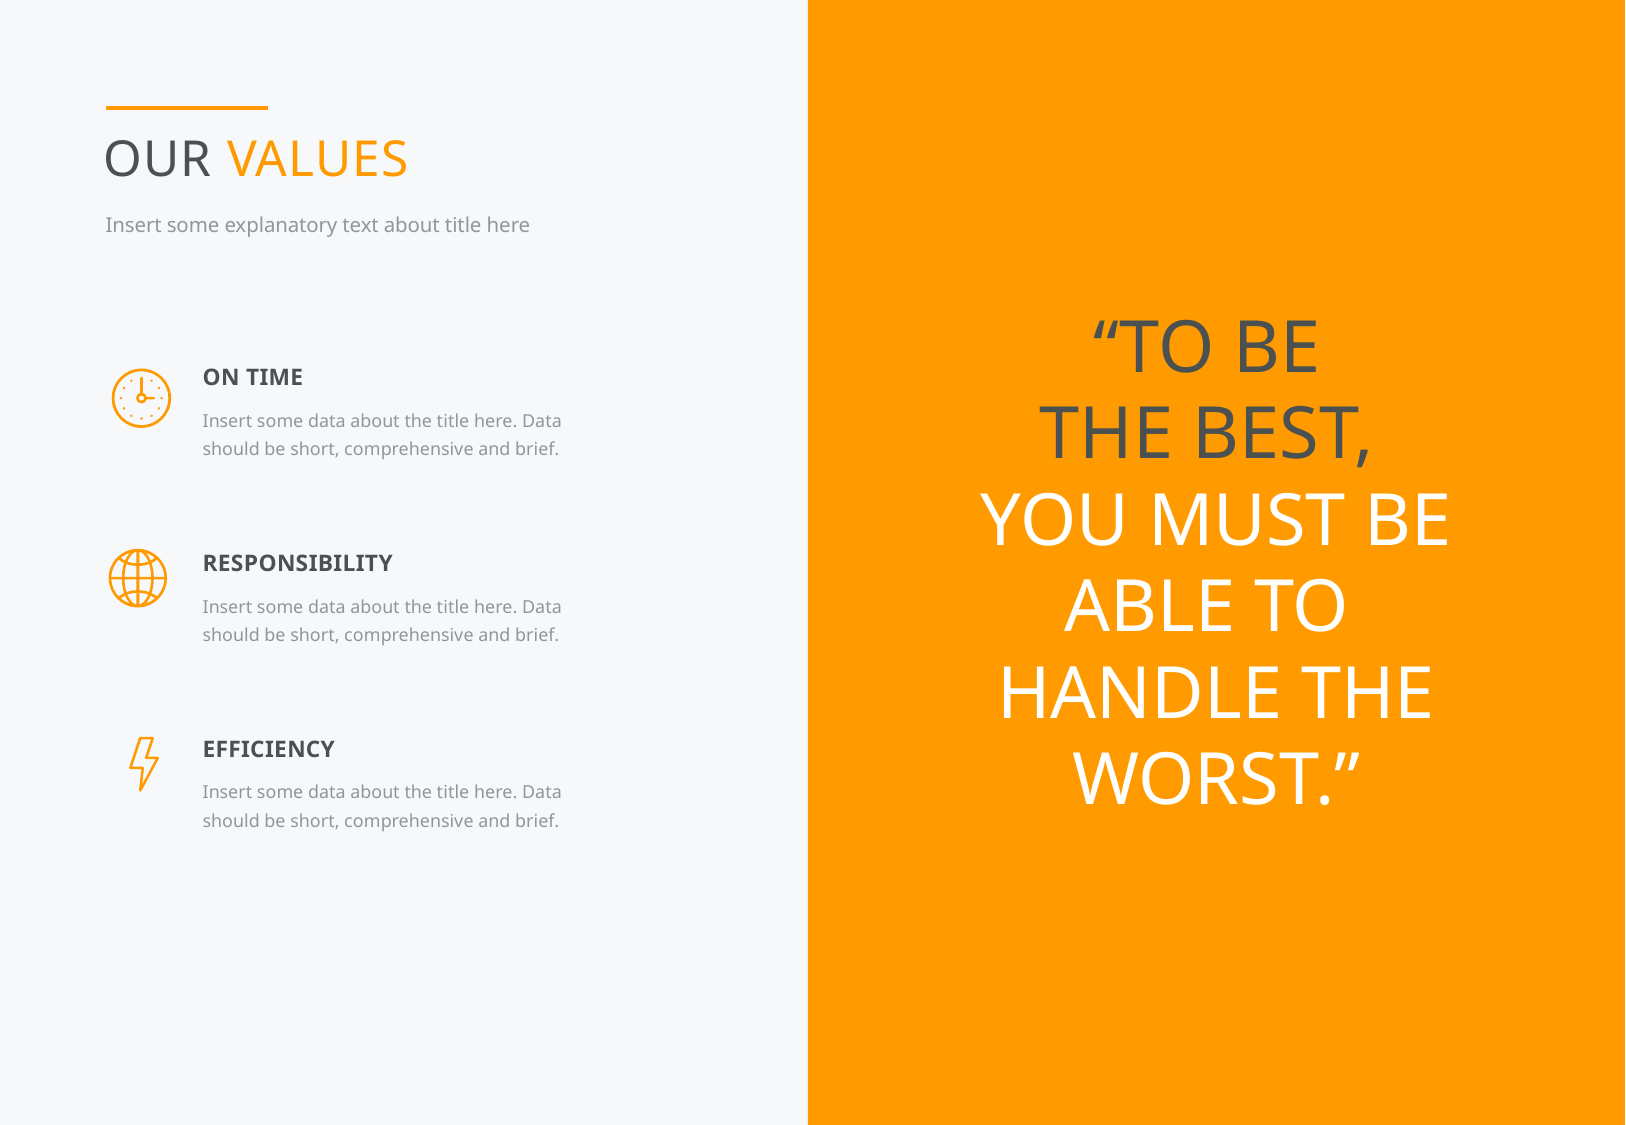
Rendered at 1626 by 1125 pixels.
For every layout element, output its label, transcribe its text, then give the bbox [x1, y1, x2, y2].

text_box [202, 548, 603, 646]
text_box Insert some explanatory text about title here [105, 211, 689, 237]
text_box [202, 362, 603, 460]
text_box Our Values [103, 126, 687, 187]
text_box [111, 368, 172, 428]
text_box “To be the best, you must be able to handle the worst.” [907, 299, 1526, 820]
text_box [129, 736, 160, 792]
text_box [807, 0, 1625, 1125]
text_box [202, 734, 603, 832]
text_box [108, 548, 168, 608]
